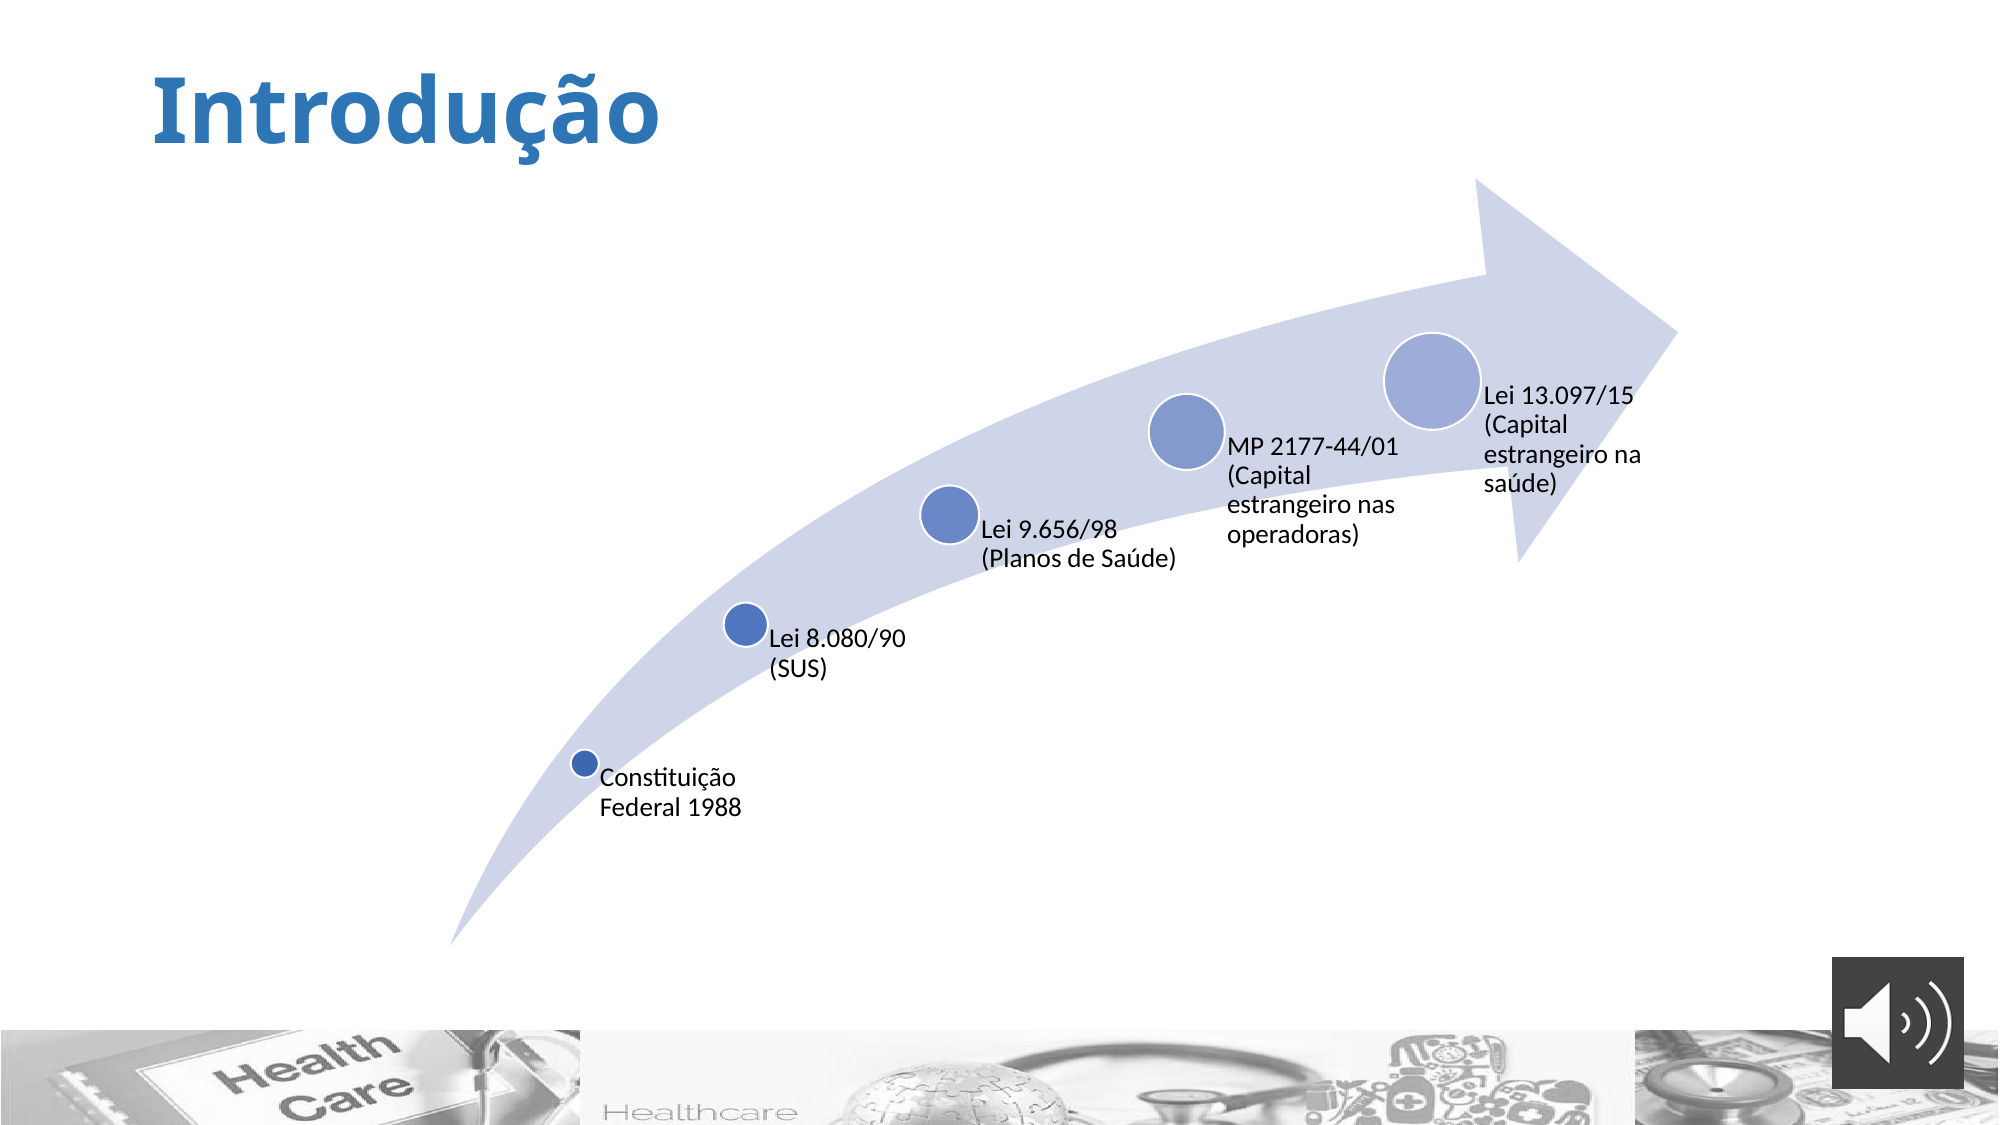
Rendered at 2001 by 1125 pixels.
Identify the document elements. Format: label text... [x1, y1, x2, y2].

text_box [384, 178, 1744, 947]
picture [0, 956, 2000, 1125]
title Introdução [137, 4, 1863, 223]
